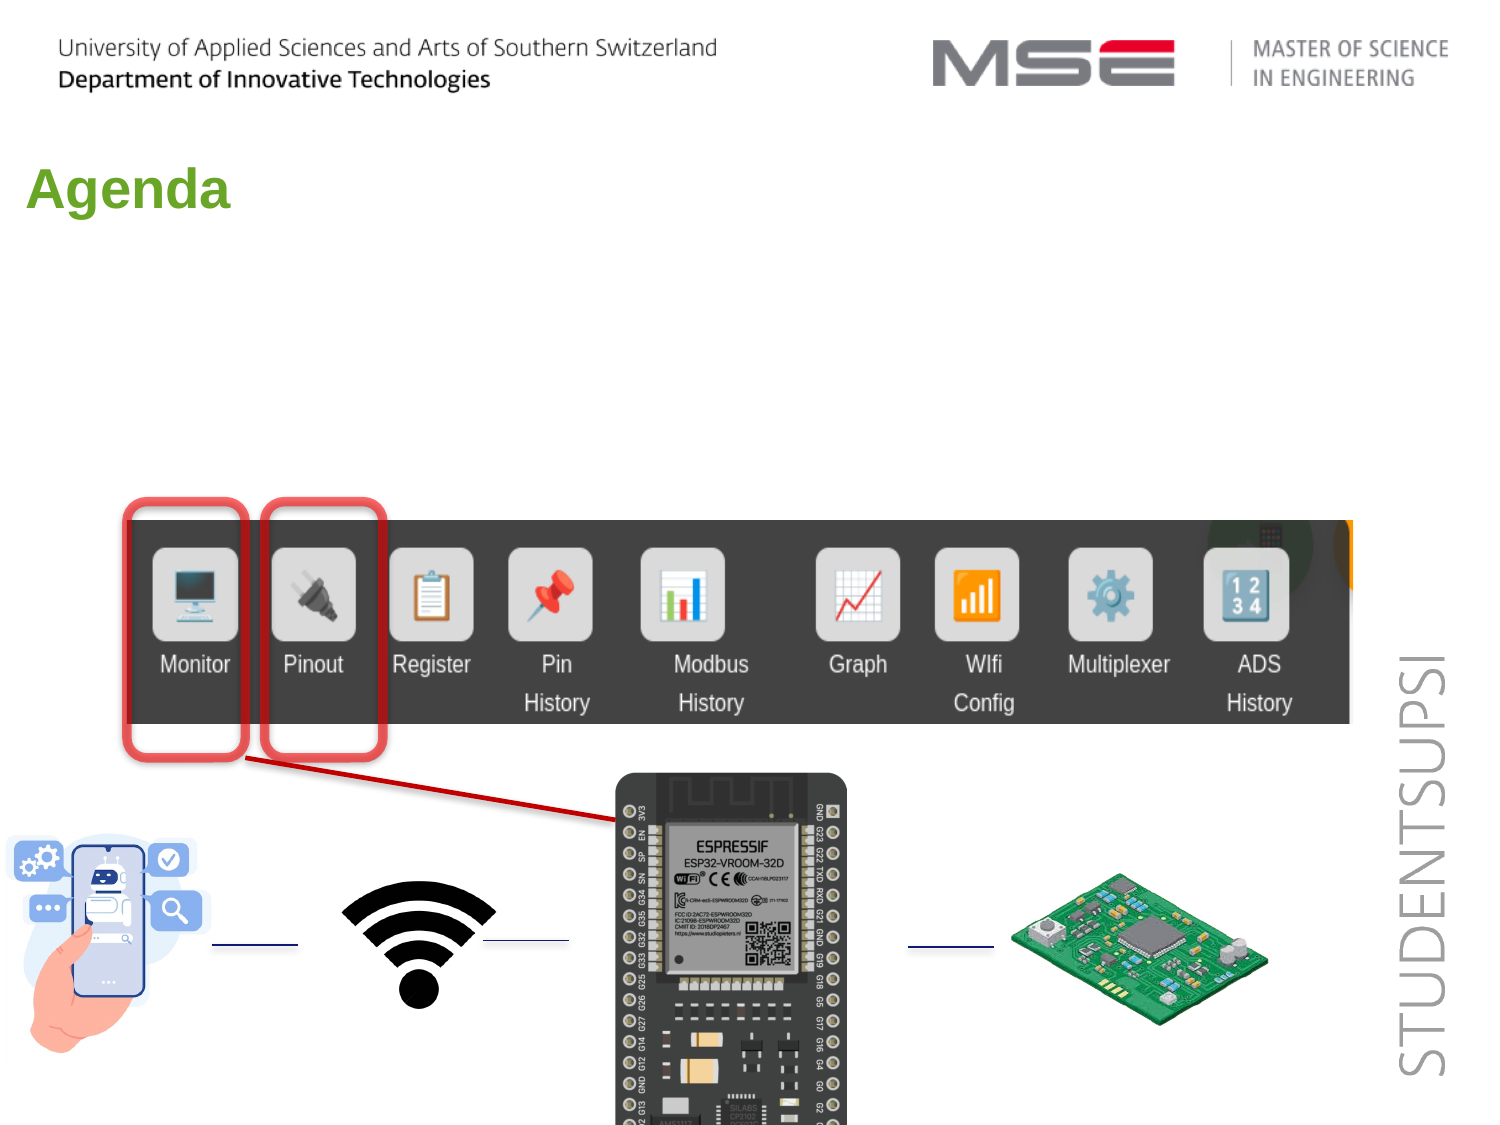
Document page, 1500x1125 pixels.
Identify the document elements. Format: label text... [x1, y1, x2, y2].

picture [3, 827, 216, 1068]
text_box [263, 732, 384, 756]
list Agenda [25, 152, 1313, 223]
text_box [126, 500, 246, 519]
picture [1399, 657, 1445, 1076]
picture [1002, 864, 1278, 1034]
picture [607, 772, 858, 1125]
picture [288, 821, 554, 1076]
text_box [244, 757, 616, 821]
picture [29, 23, 1471, 159]
text_box [264, 500, 384, 518]
picture [126, 520, 1354, 724]
text_box [126, 731, 247, 759]
